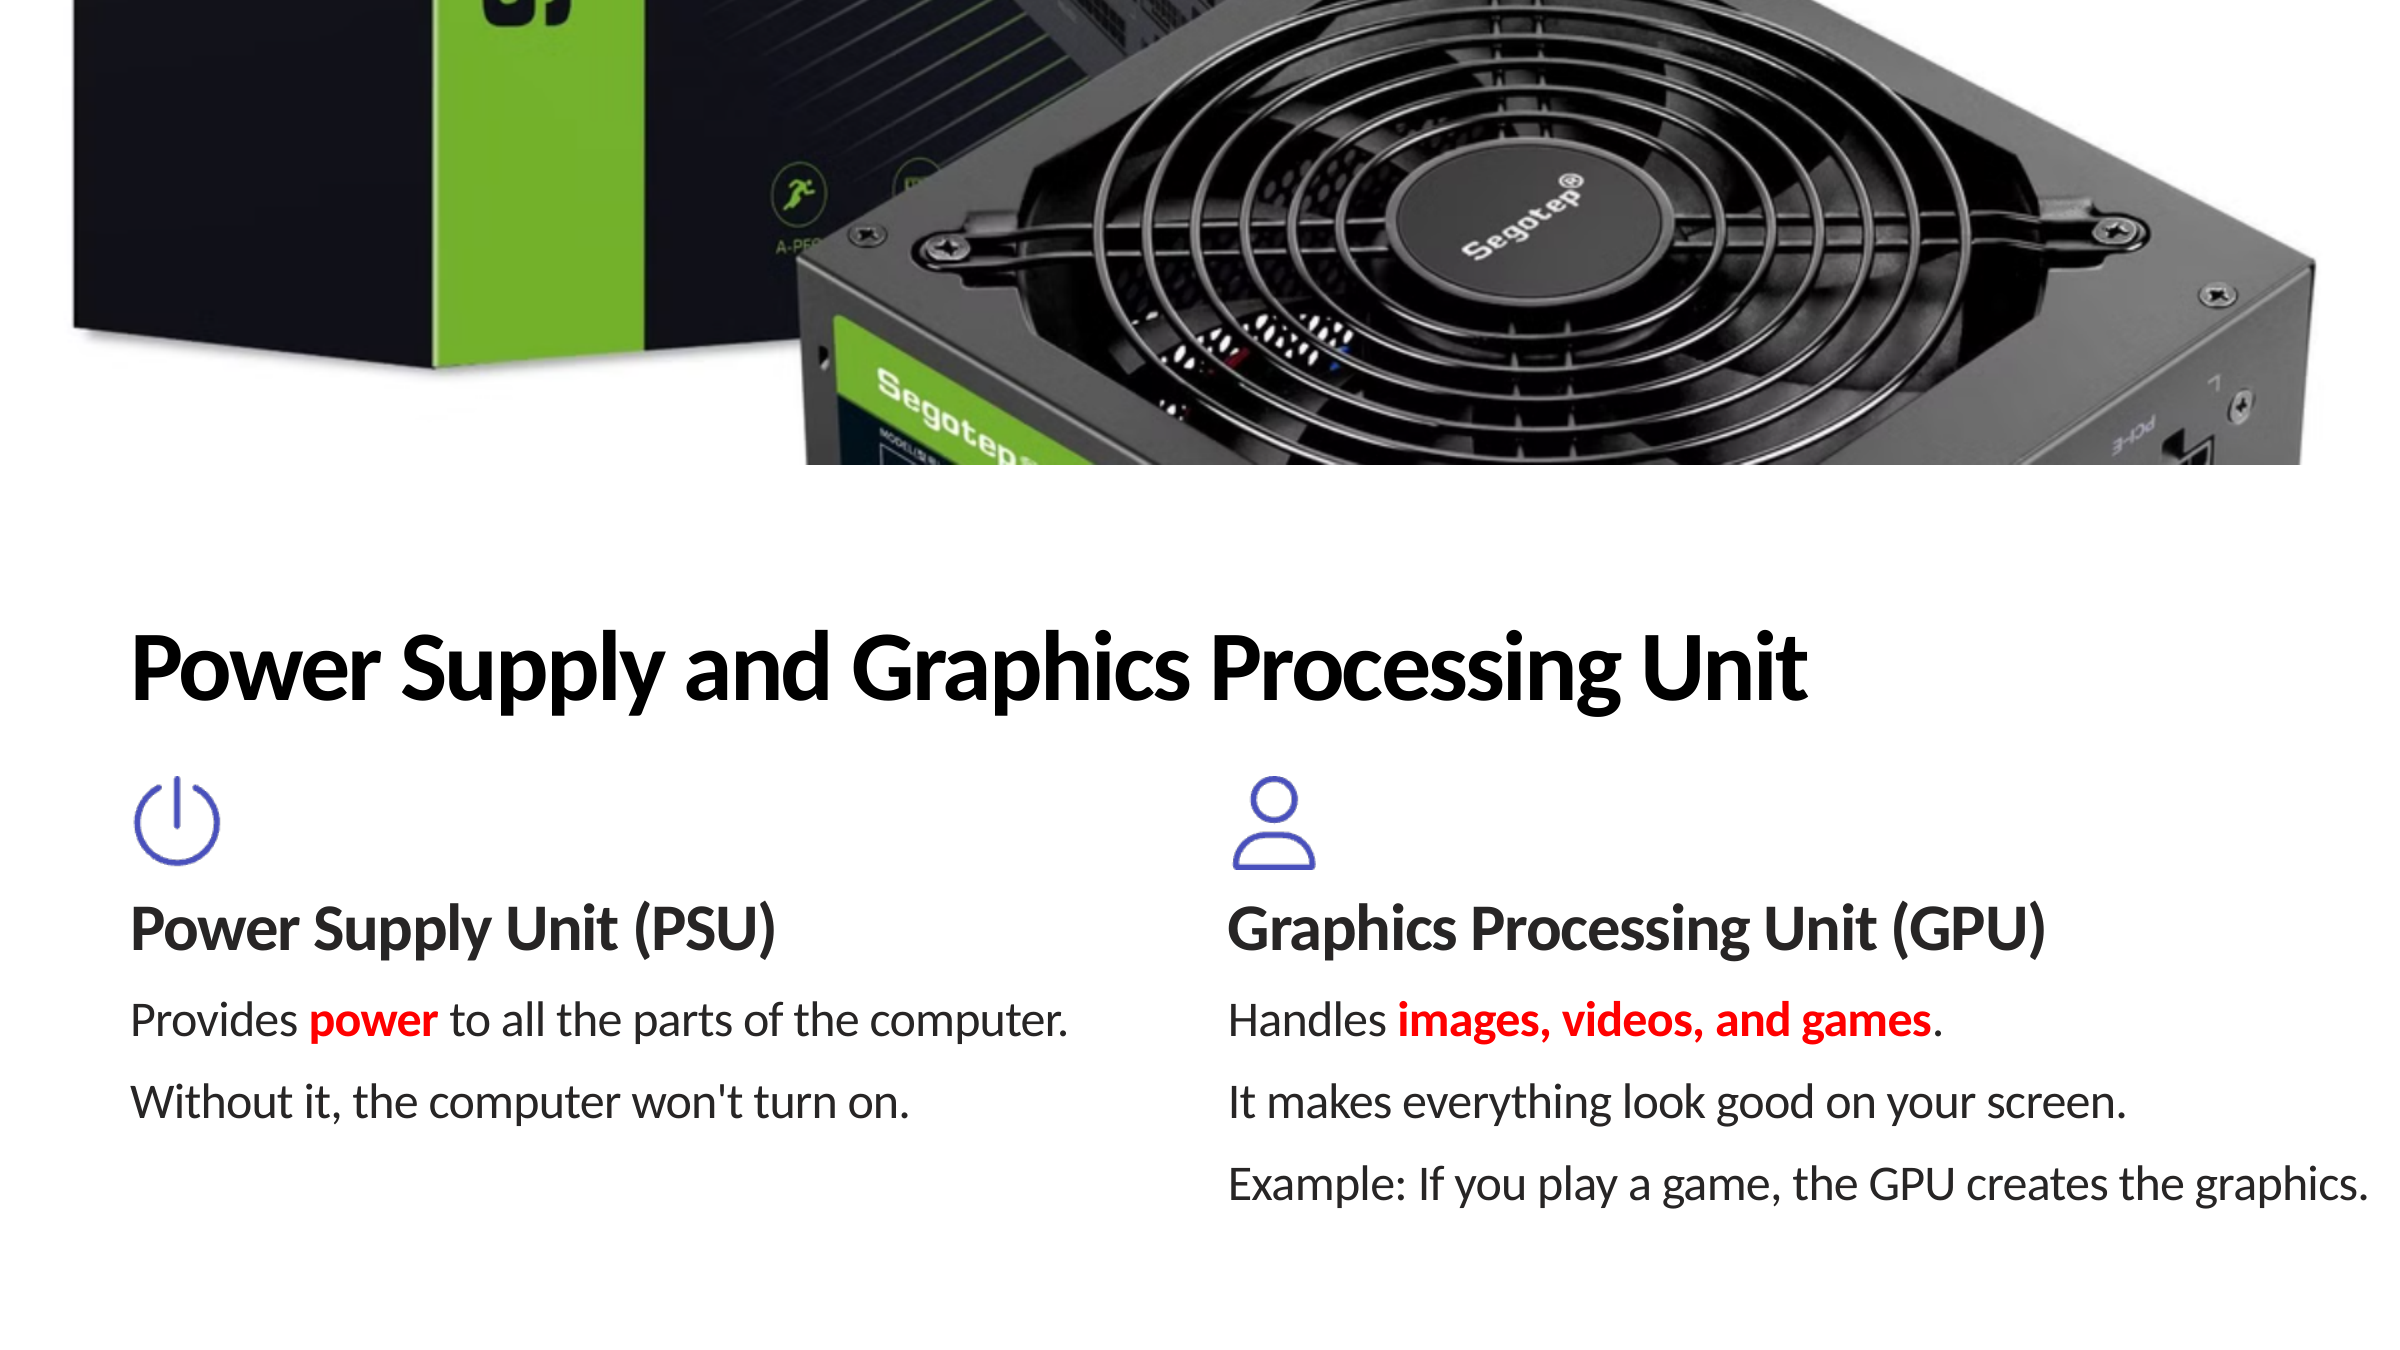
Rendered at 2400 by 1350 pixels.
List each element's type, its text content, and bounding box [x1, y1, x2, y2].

text_box Power Supply and Graphics Processing Unit [130, 604, 2005, 721]
text_box It makes everything look good on your screen. [1227, 1069, 2270, 1129]
picture [130, 776, 224, 870]
text_box Provides power to all the parts of the computer. [130, 987, 1172, 1047]
text_box Power Supply Unit (PSU) [130, 906, 657, 965]
text_box Graphics Processing Unit (GPU) [1227, 906, 1905, 965]
picture [1227, 776, 1321, 870]
picture [0, 0, 2400, 466]
text_box Without it, the computer won't turn on. [130, 1069, 1172, 1129]
text_box Handles images, videos, and games. [1227, 987, 2270, 1047]
text_box Example: If you play a game, the GPU creates the graphics. [1227, 1150, 2270, 1211]
